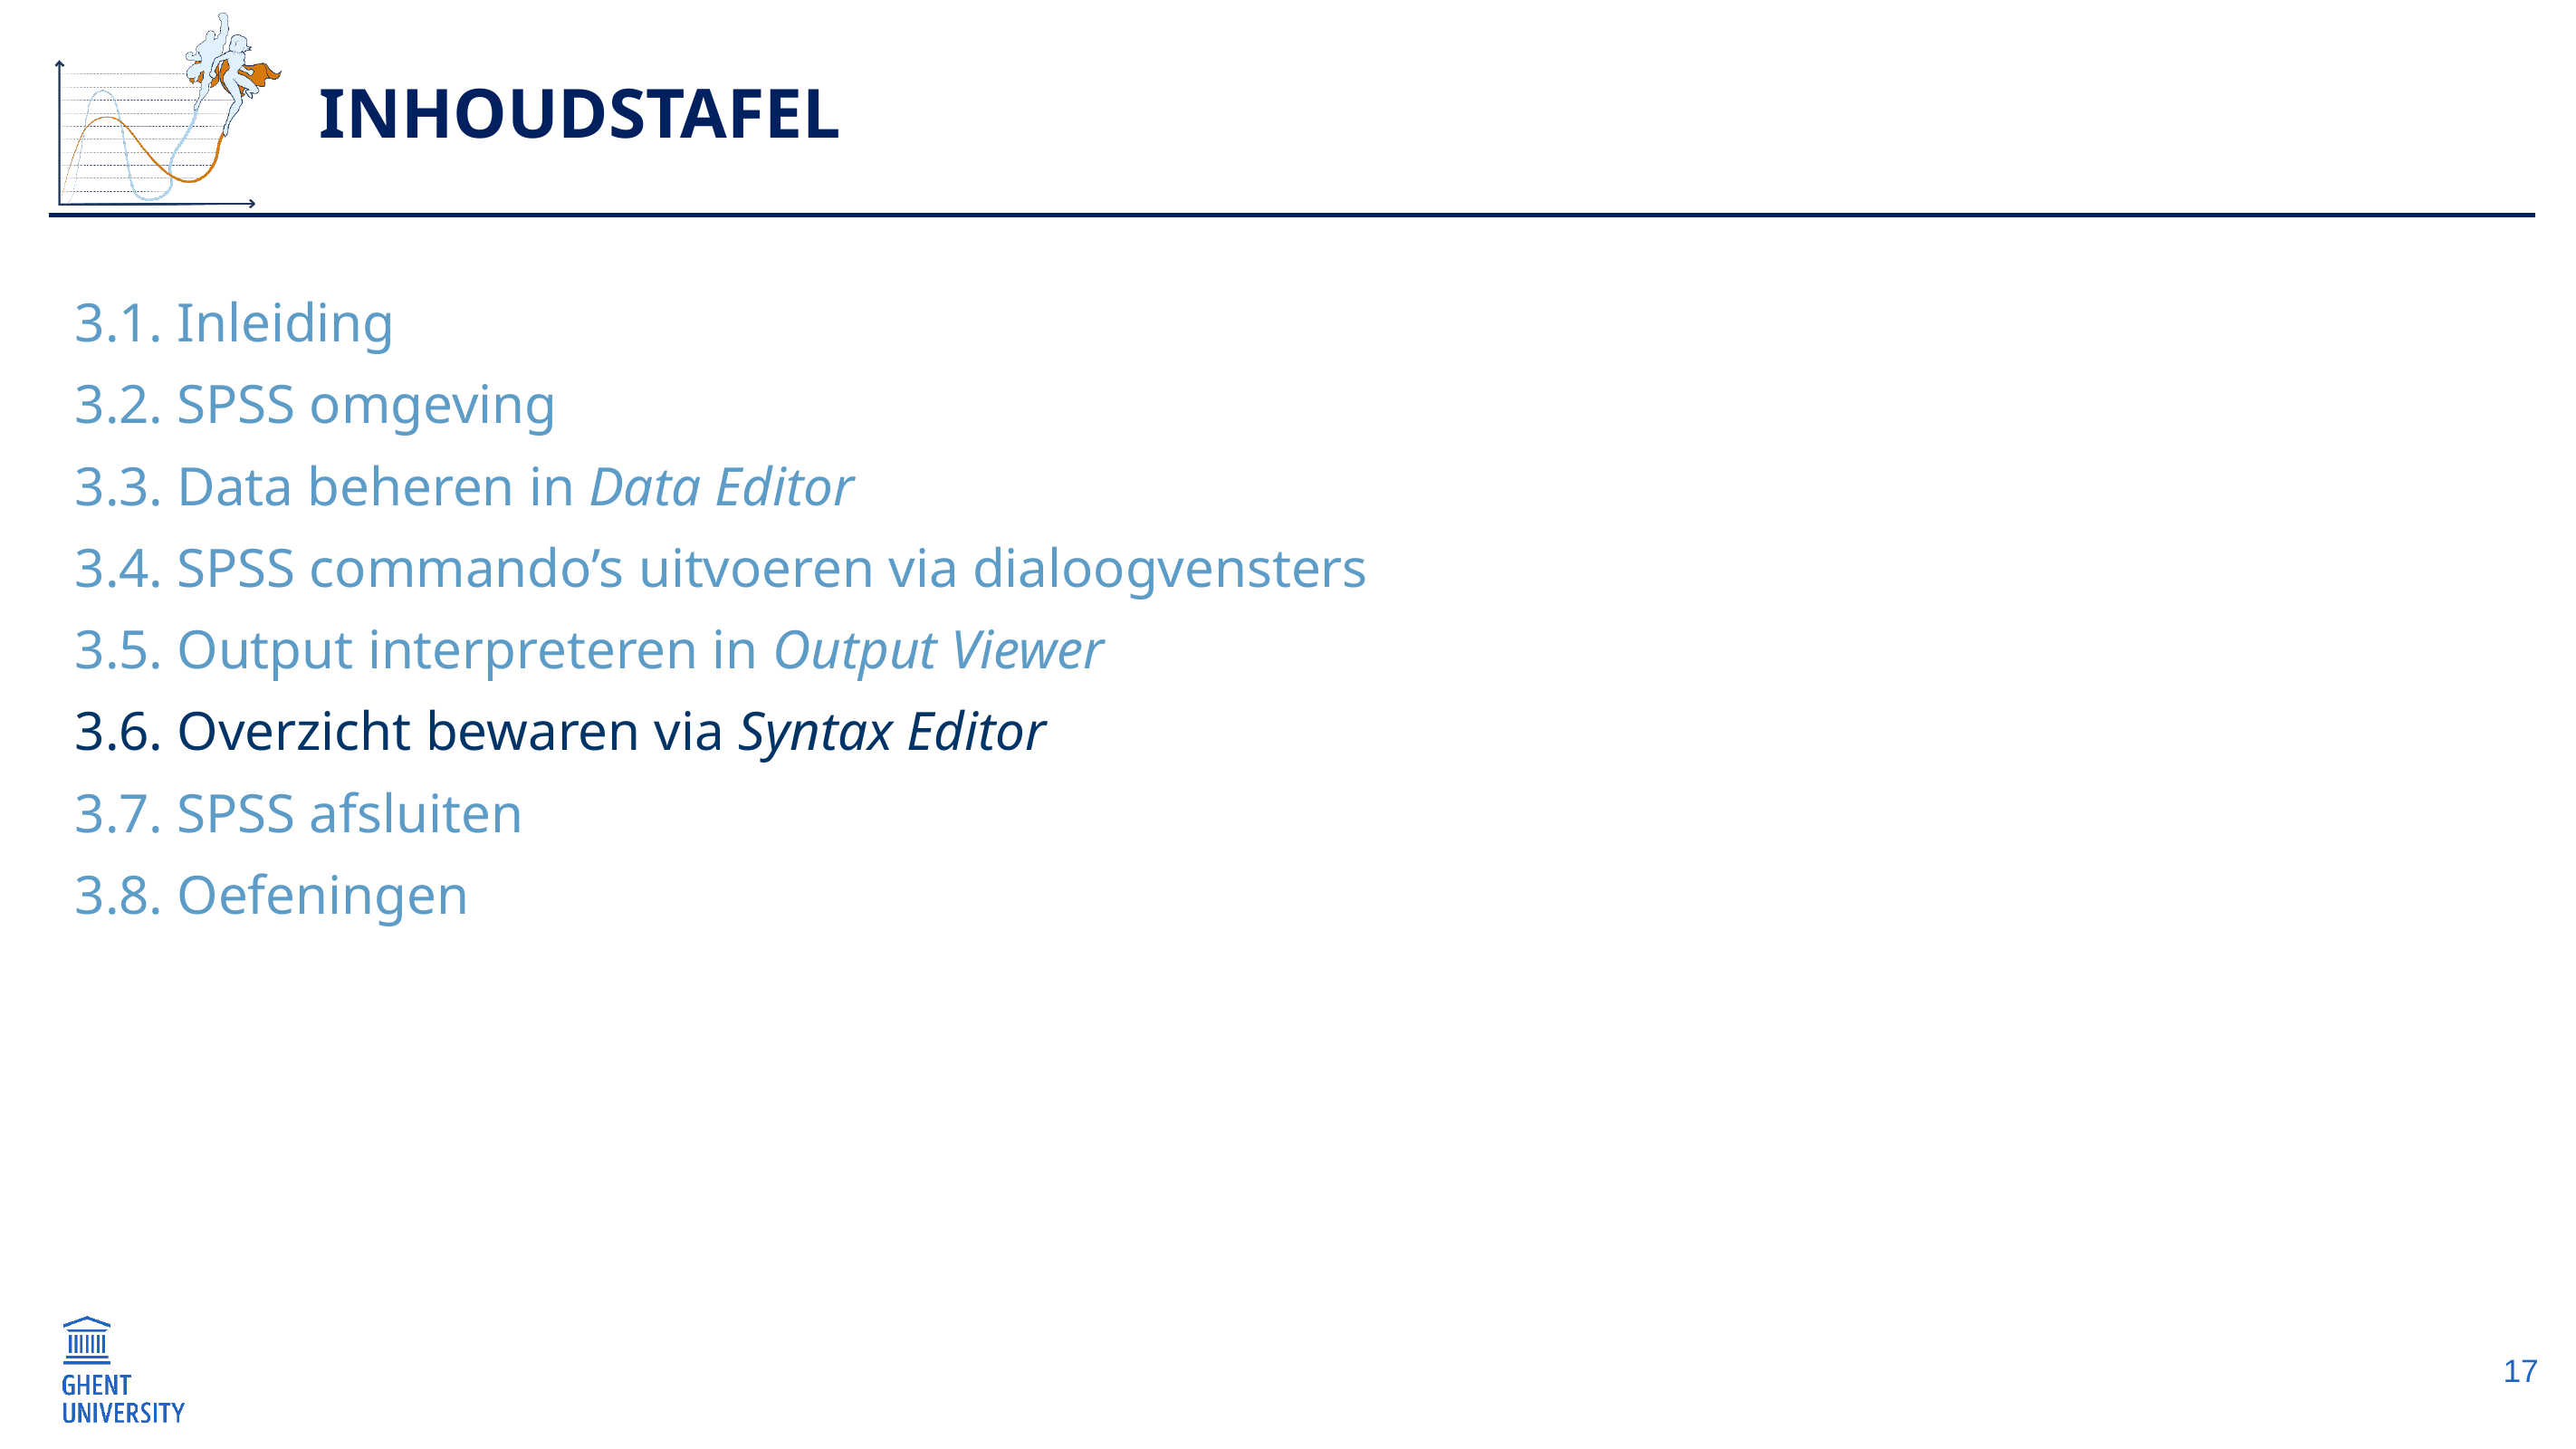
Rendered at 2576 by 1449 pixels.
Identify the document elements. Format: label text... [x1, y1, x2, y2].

picture [62, 1290, 411, 1449]
slide_number 17 [2415, 1330, 2553, 1408]
list 3.1. Inleiding 3.2. SPSS omgeving 3.3. Data beheren in Data Editor 3.4. SPSS commando’s uitvoeren via dialoogvensters 3.5. Output interpreteren in Output Viewer 3.6. Overzicht bewaren via Syntax Editor 3.7. SPSS afsluiten 3.8. Oefeningen [48, 269, 2553, 1290]
picture [5, 0, 306, 318]
title Inhoudstafel [305, 18, 2527, 159]
